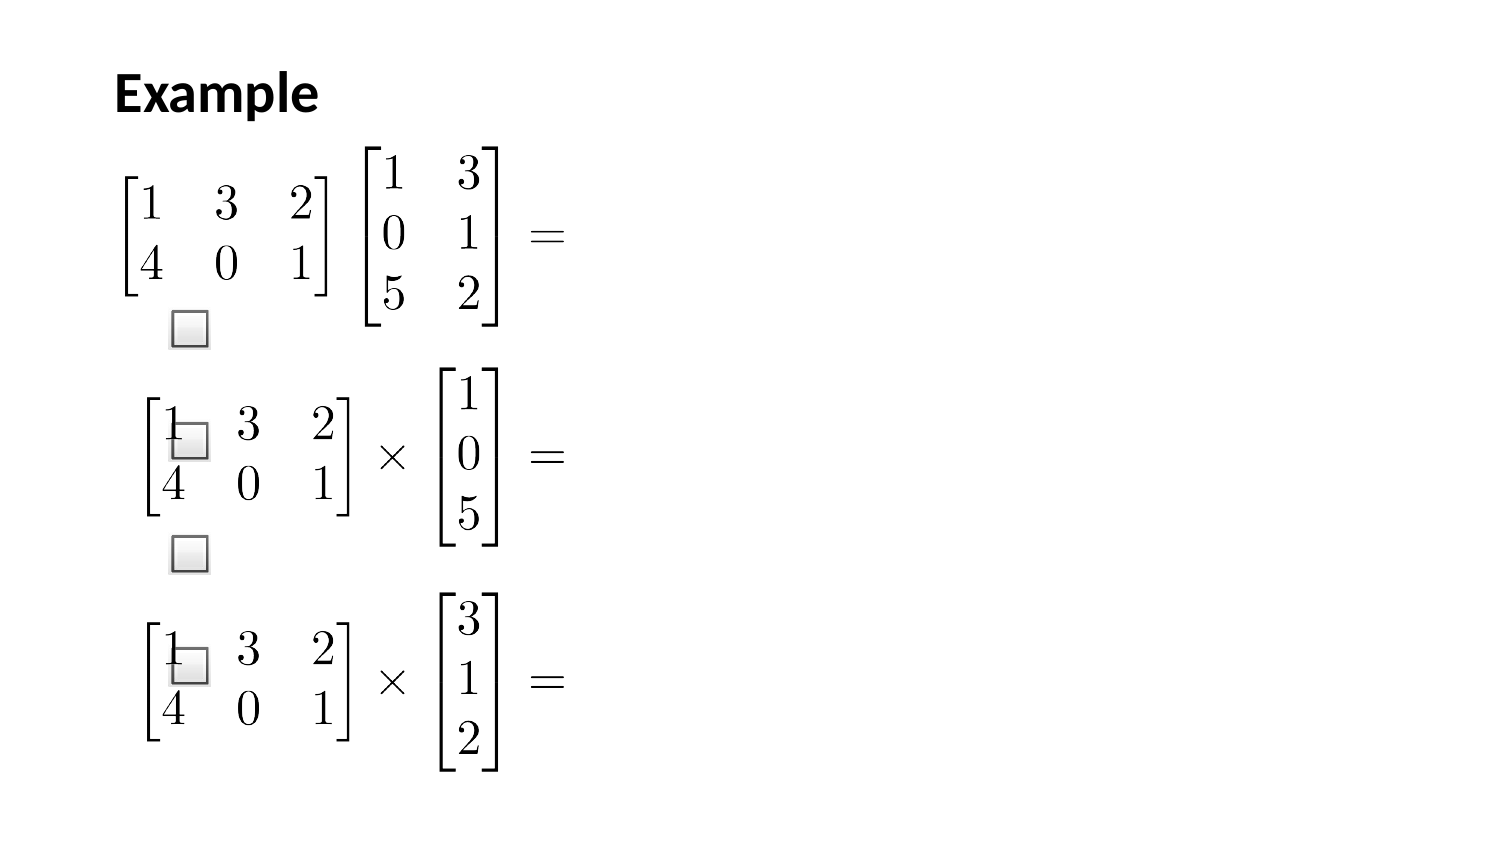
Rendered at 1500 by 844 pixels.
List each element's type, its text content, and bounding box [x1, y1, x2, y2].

picture [146, 591, 564, 773]
text_box Example [99, 46, 1375, 132]
picture [124, 146, 564, 350]
picture [146, 366, 564, 575]
